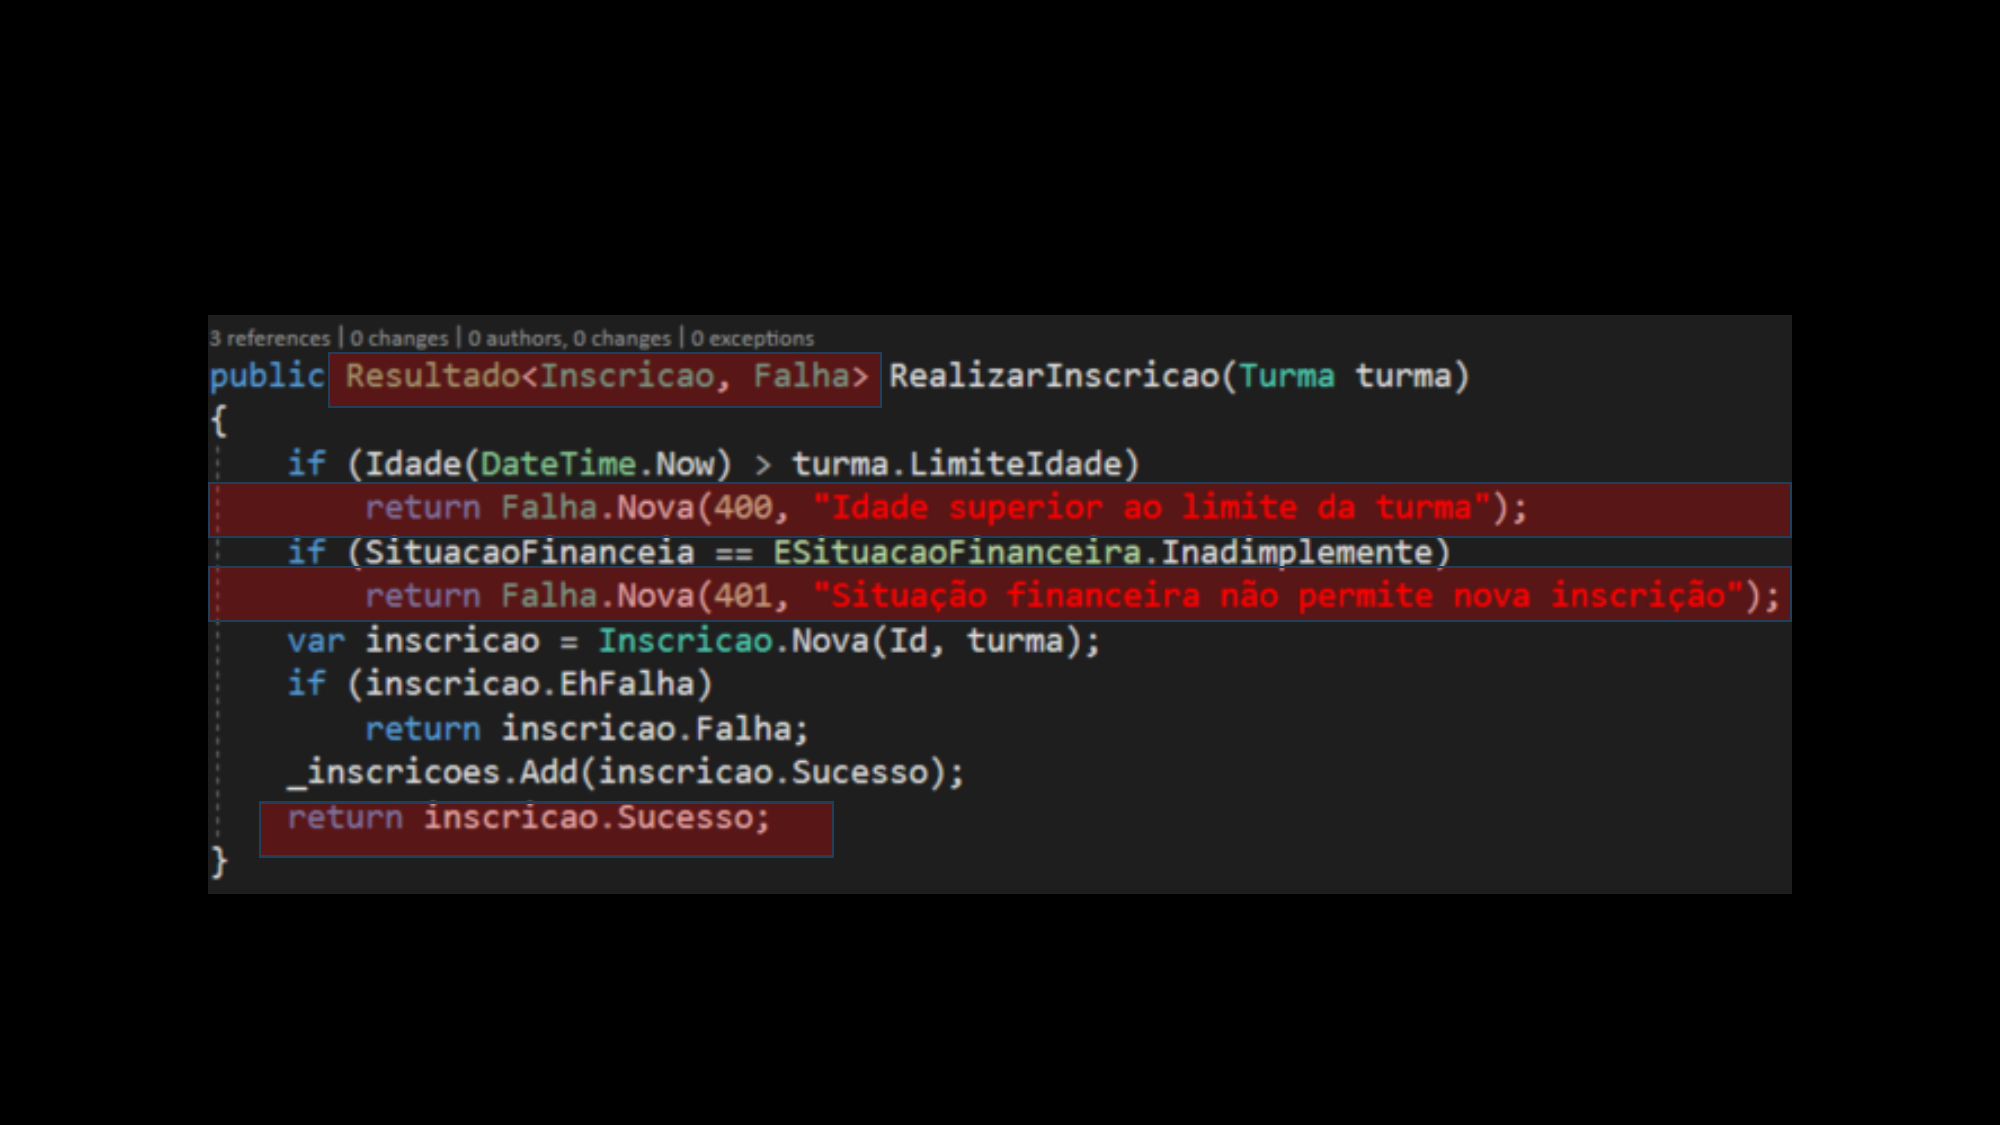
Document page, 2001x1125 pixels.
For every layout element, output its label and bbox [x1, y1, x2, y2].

picture [208, 315, 1792, 894]
